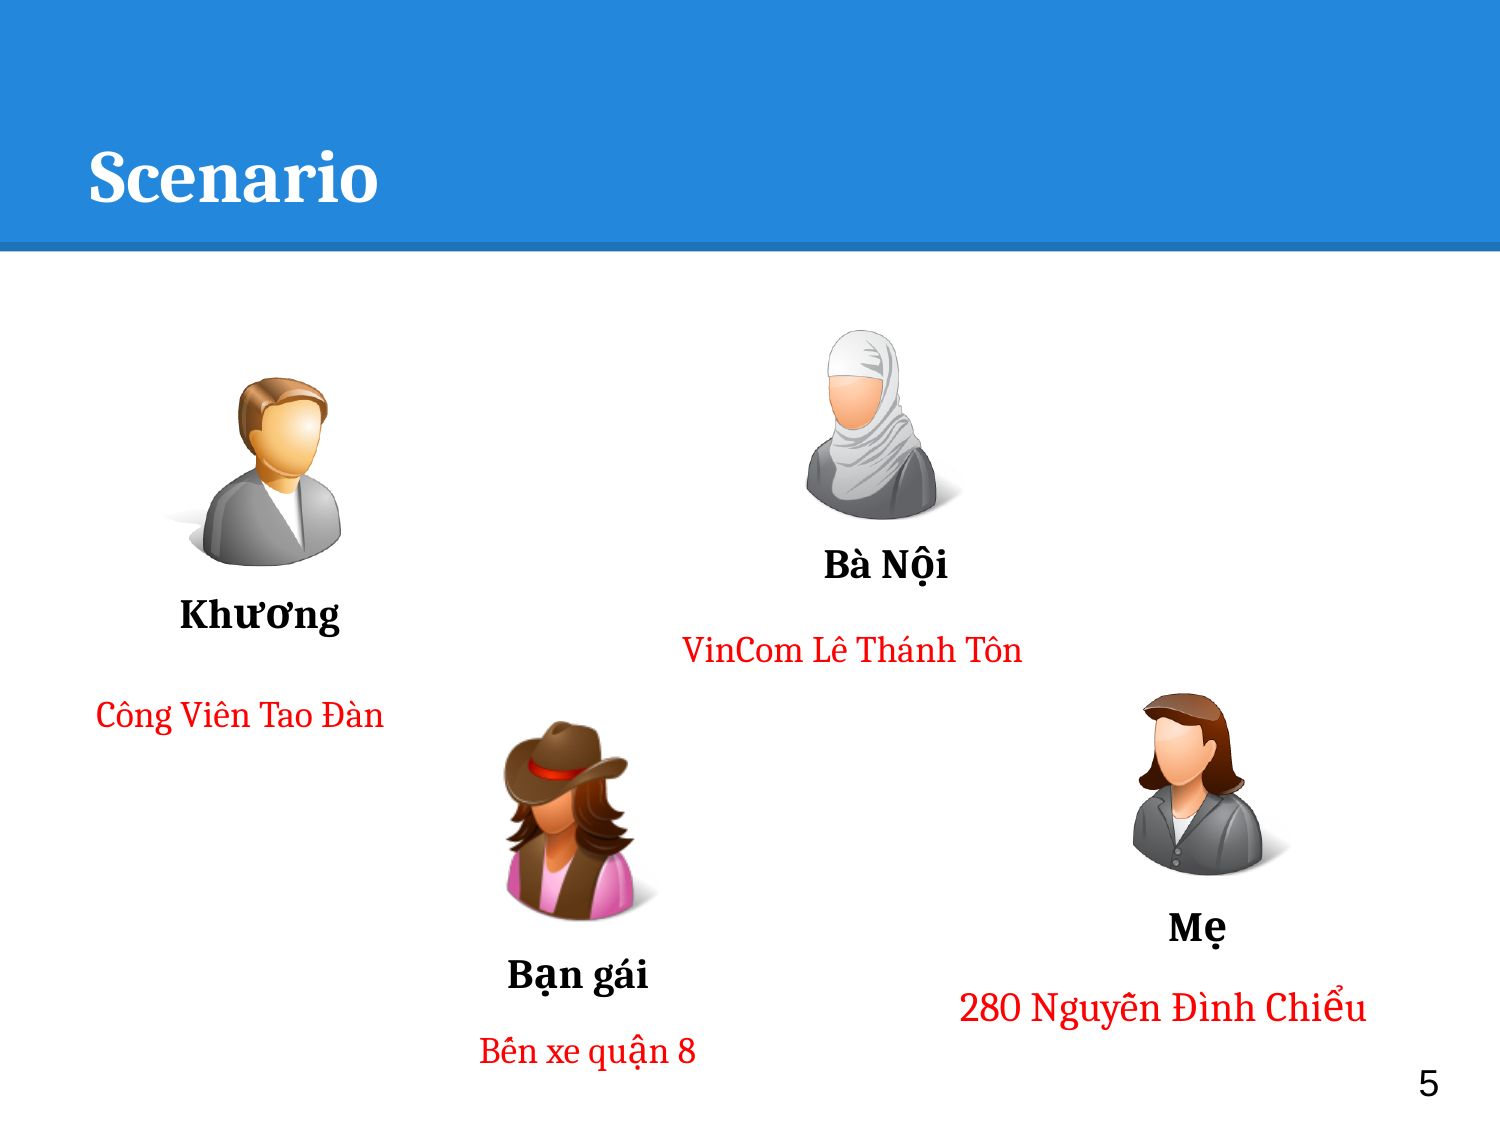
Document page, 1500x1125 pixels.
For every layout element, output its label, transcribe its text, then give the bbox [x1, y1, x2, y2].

text_box Bà Nội [808, 529, 1005, 595]
picture [1113, 684, 1305, 876]
title Scenario [75, 45, 1425, 233]
text_box Bạn gái [492, 939, 683, 1004]
picture [482, 721, 684, 923]
text_box 280 Nguyễn Đình Chiểu [944, 971, 1473, 1037]
text_box Bến xe quận 8 [442, 1018, 733, 1079]
text_box Mẹ [1153, 891, 1304, 957]
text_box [81, 376, 439, 744]
slide_number 5 [1403, 1038, 1494, 1125]
picture [788, 329, 980, 521]
text_box VinCom Lê Thánh Tôn [667, 617, 1101, 678]
